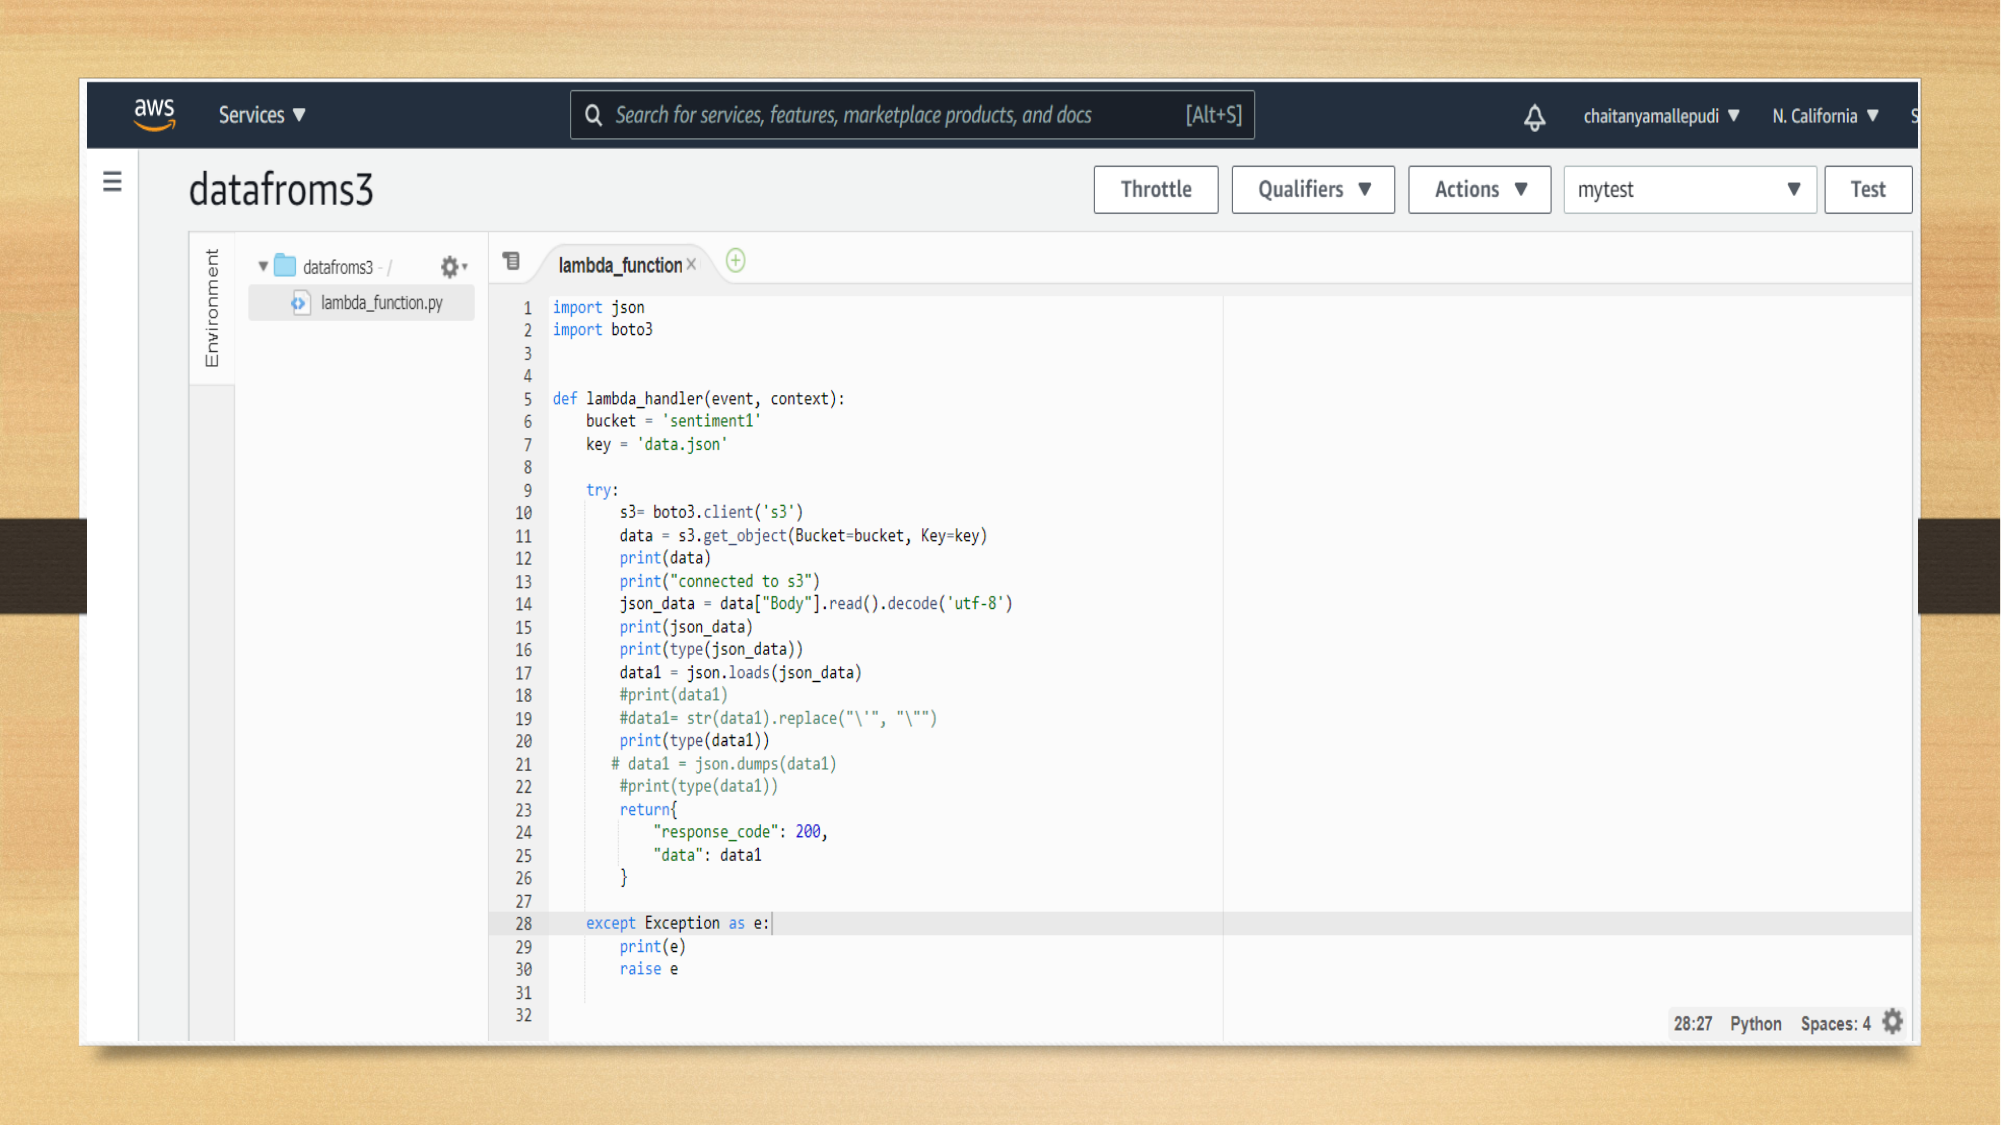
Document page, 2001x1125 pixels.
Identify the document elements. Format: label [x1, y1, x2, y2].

picture [0, 0, 2001, 1125]
list [87, 81, 1918, 1041]
